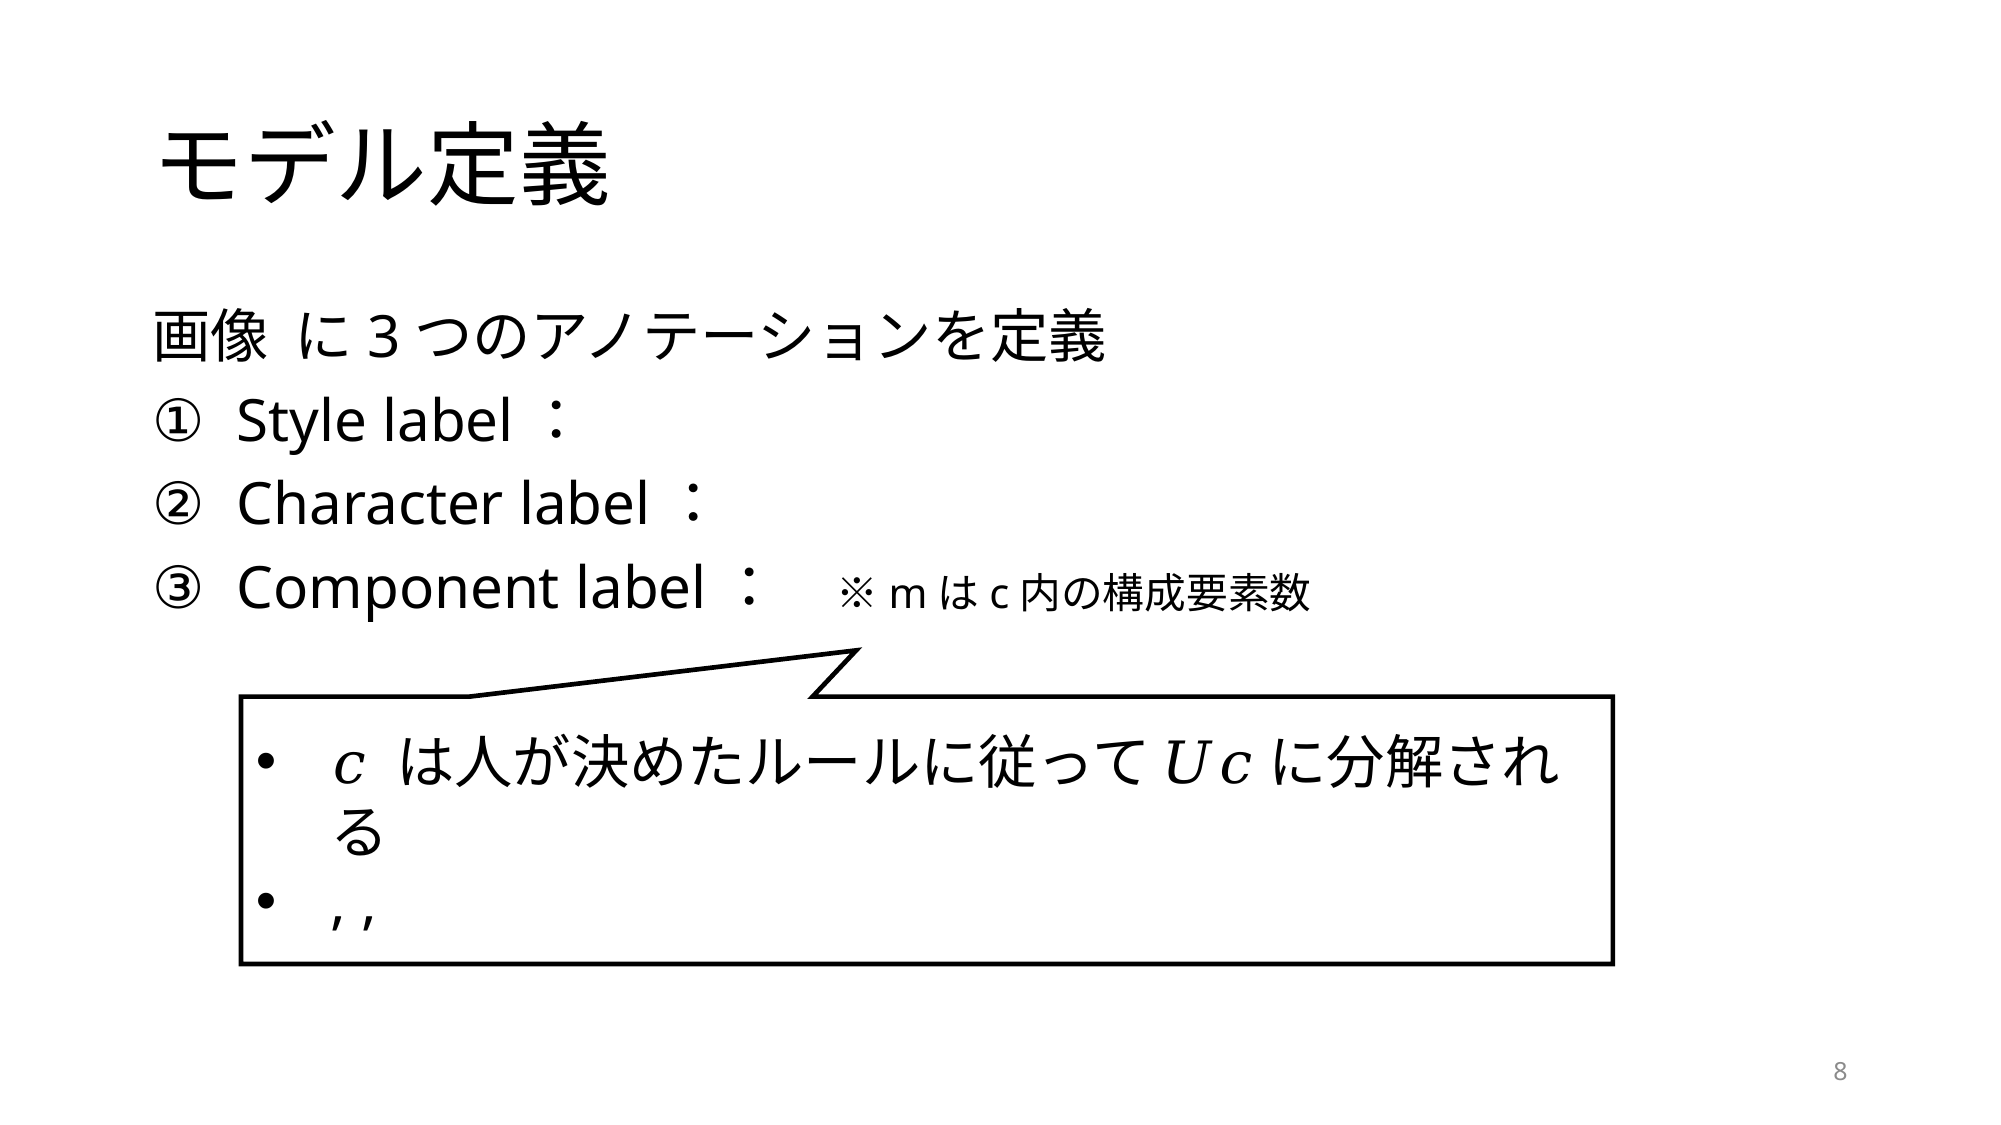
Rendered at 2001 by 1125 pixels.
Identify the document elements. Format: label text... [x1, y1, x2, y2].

slide_number 8 [1412, 1042, 1863, 1103]
title モデル定義 [137, 59, 1863, 278]
